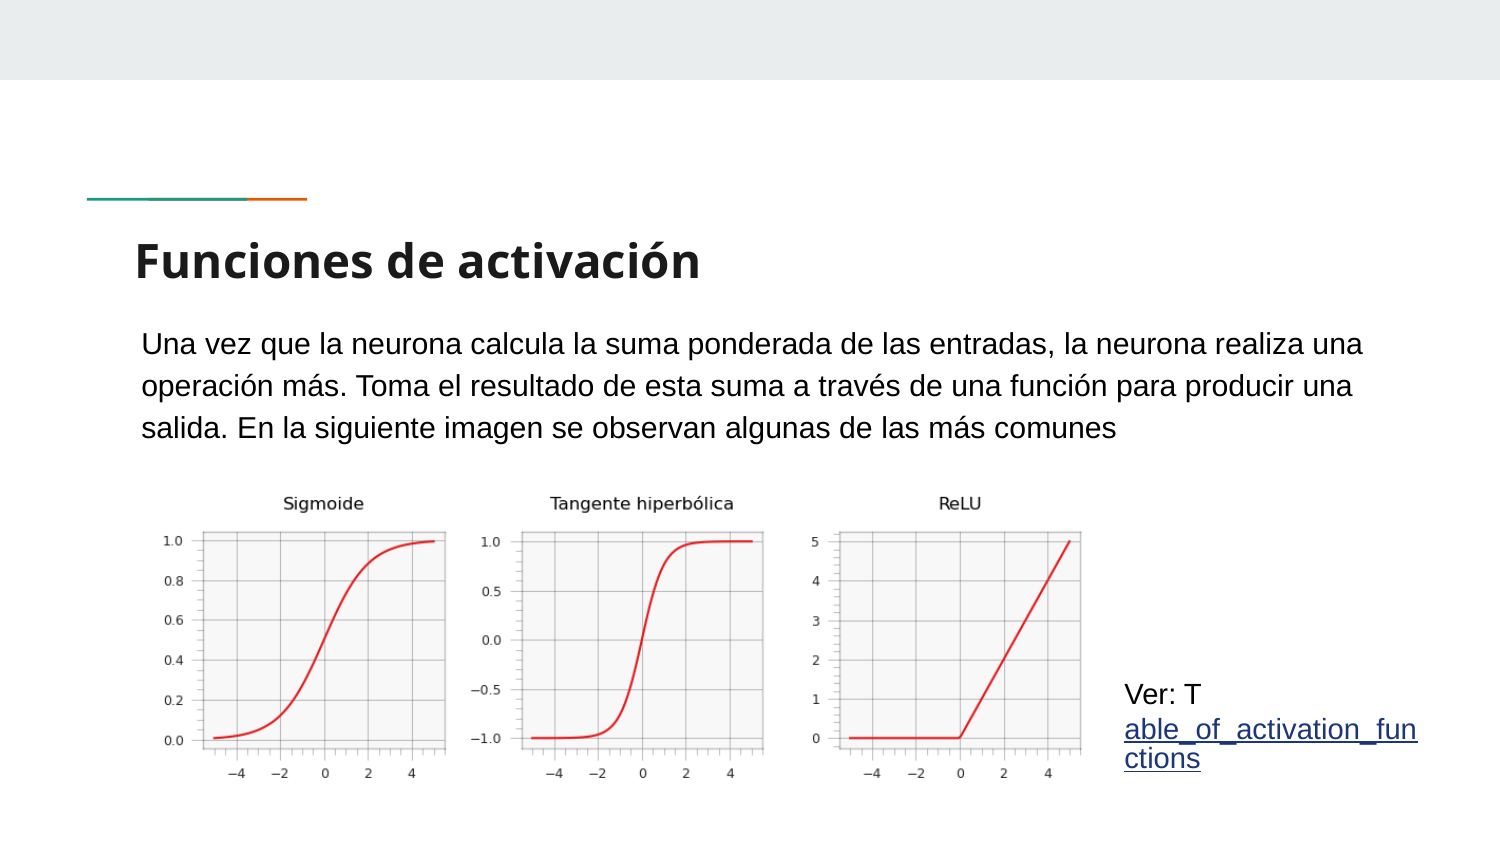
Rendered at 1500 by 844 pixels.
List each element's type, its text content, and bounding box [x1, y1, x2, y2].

list Una vez que la neurona calcula la suma ponderada de las entradas, la neurona realiza una operación más. Toma el resultado de esta suma a través de una función para producir una salida. En la siguiente imagen se observan algunas de las más comunes [126, 304, 1388, 554]
picture [147, 480, 1097, 798]
title Funciones de activación [119, 216, 1381, 305]
text_box Ver: Table_of_activation_functions [1109, 660, 1436, 796]
